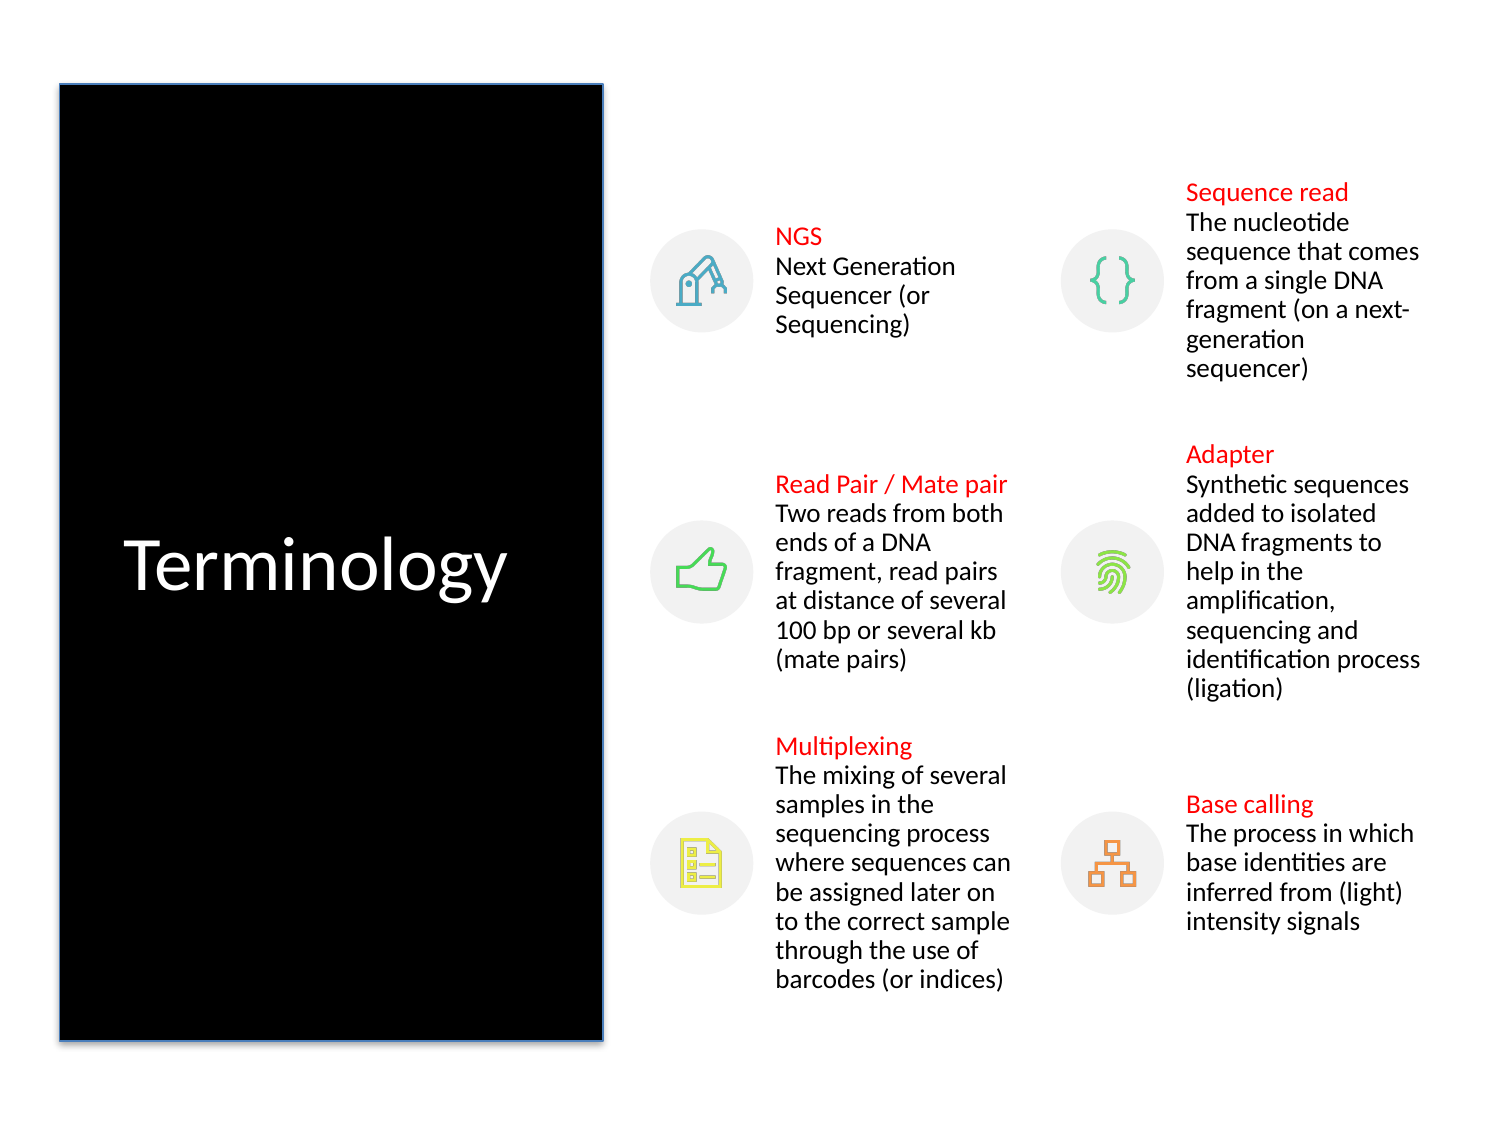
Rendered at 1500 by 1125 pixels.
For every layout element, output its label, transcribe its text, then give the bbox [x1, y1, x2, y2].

text_box [59, 83, 604, 1042]
title Terminology [106, 166, 527, 953]
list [638, 18, 1441, 1125]
